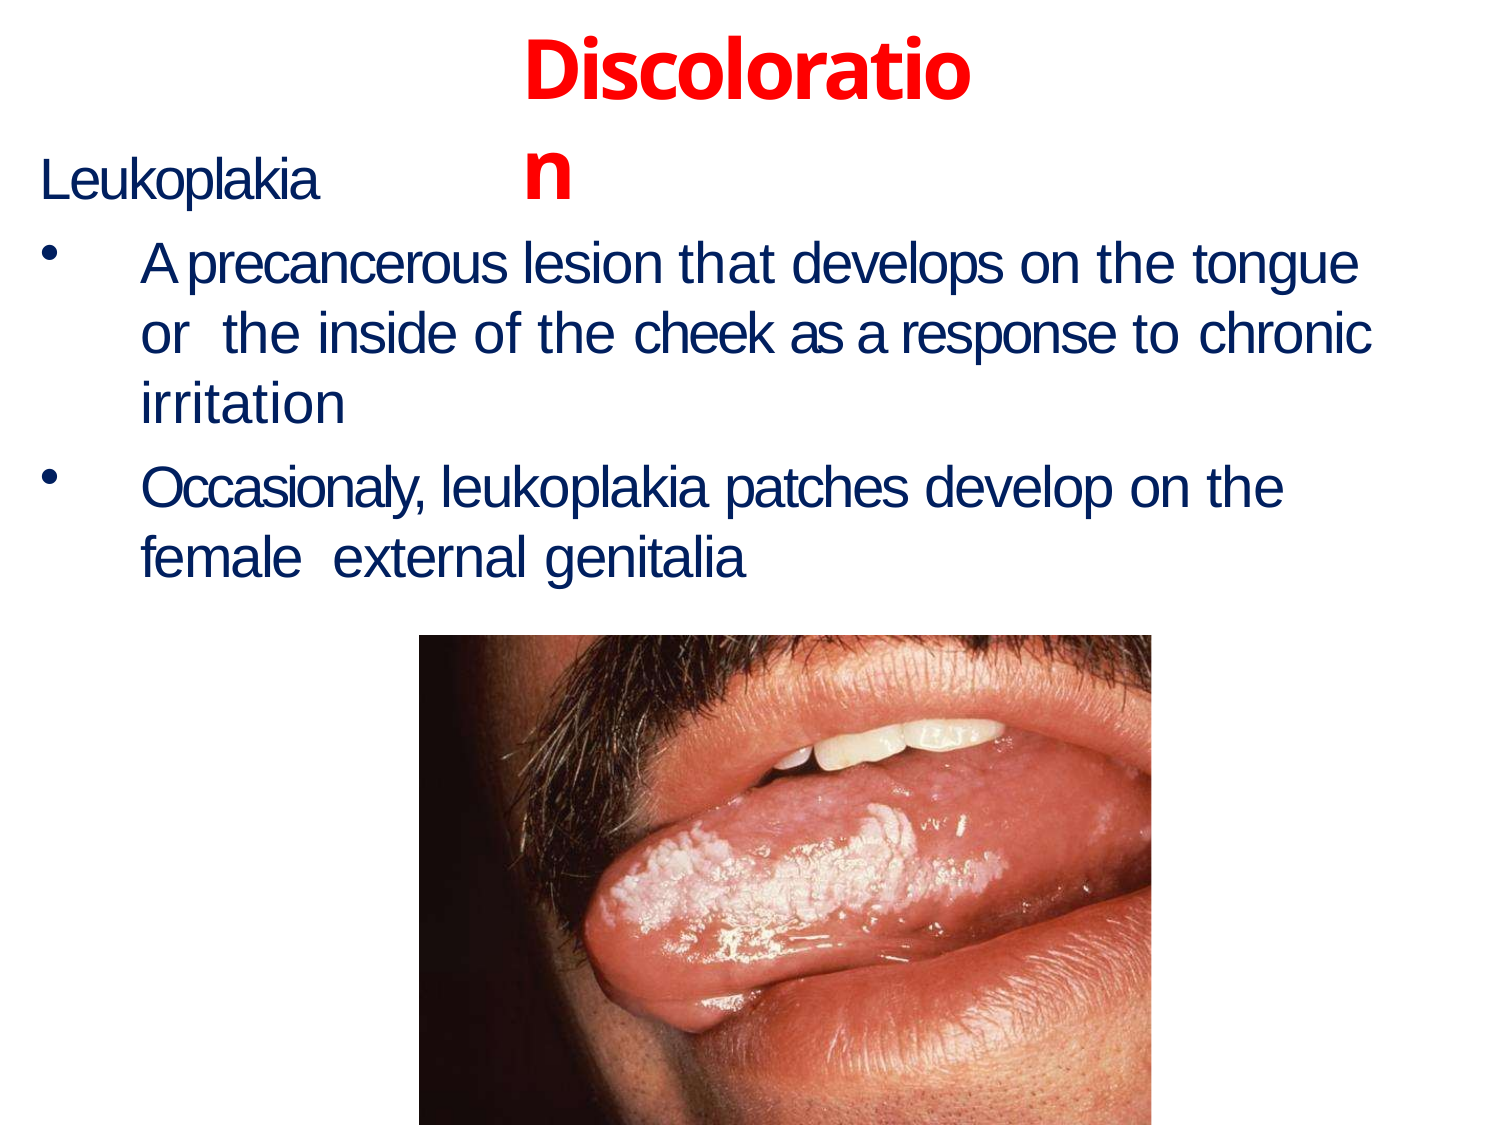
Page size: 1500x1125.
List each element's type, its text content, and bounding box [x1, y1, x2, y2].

text_box Leukoplakia A precancerous lesion that develops on the tongue or the inside of the cheek as a response to chronic irritation Occasionaly, leukoplakia patches develop on the female external genitalia [37, 125, 1457, 590]
text_box [419, 635, 1152, 1125]
title Discoloration [519, 14, 982, 125]
